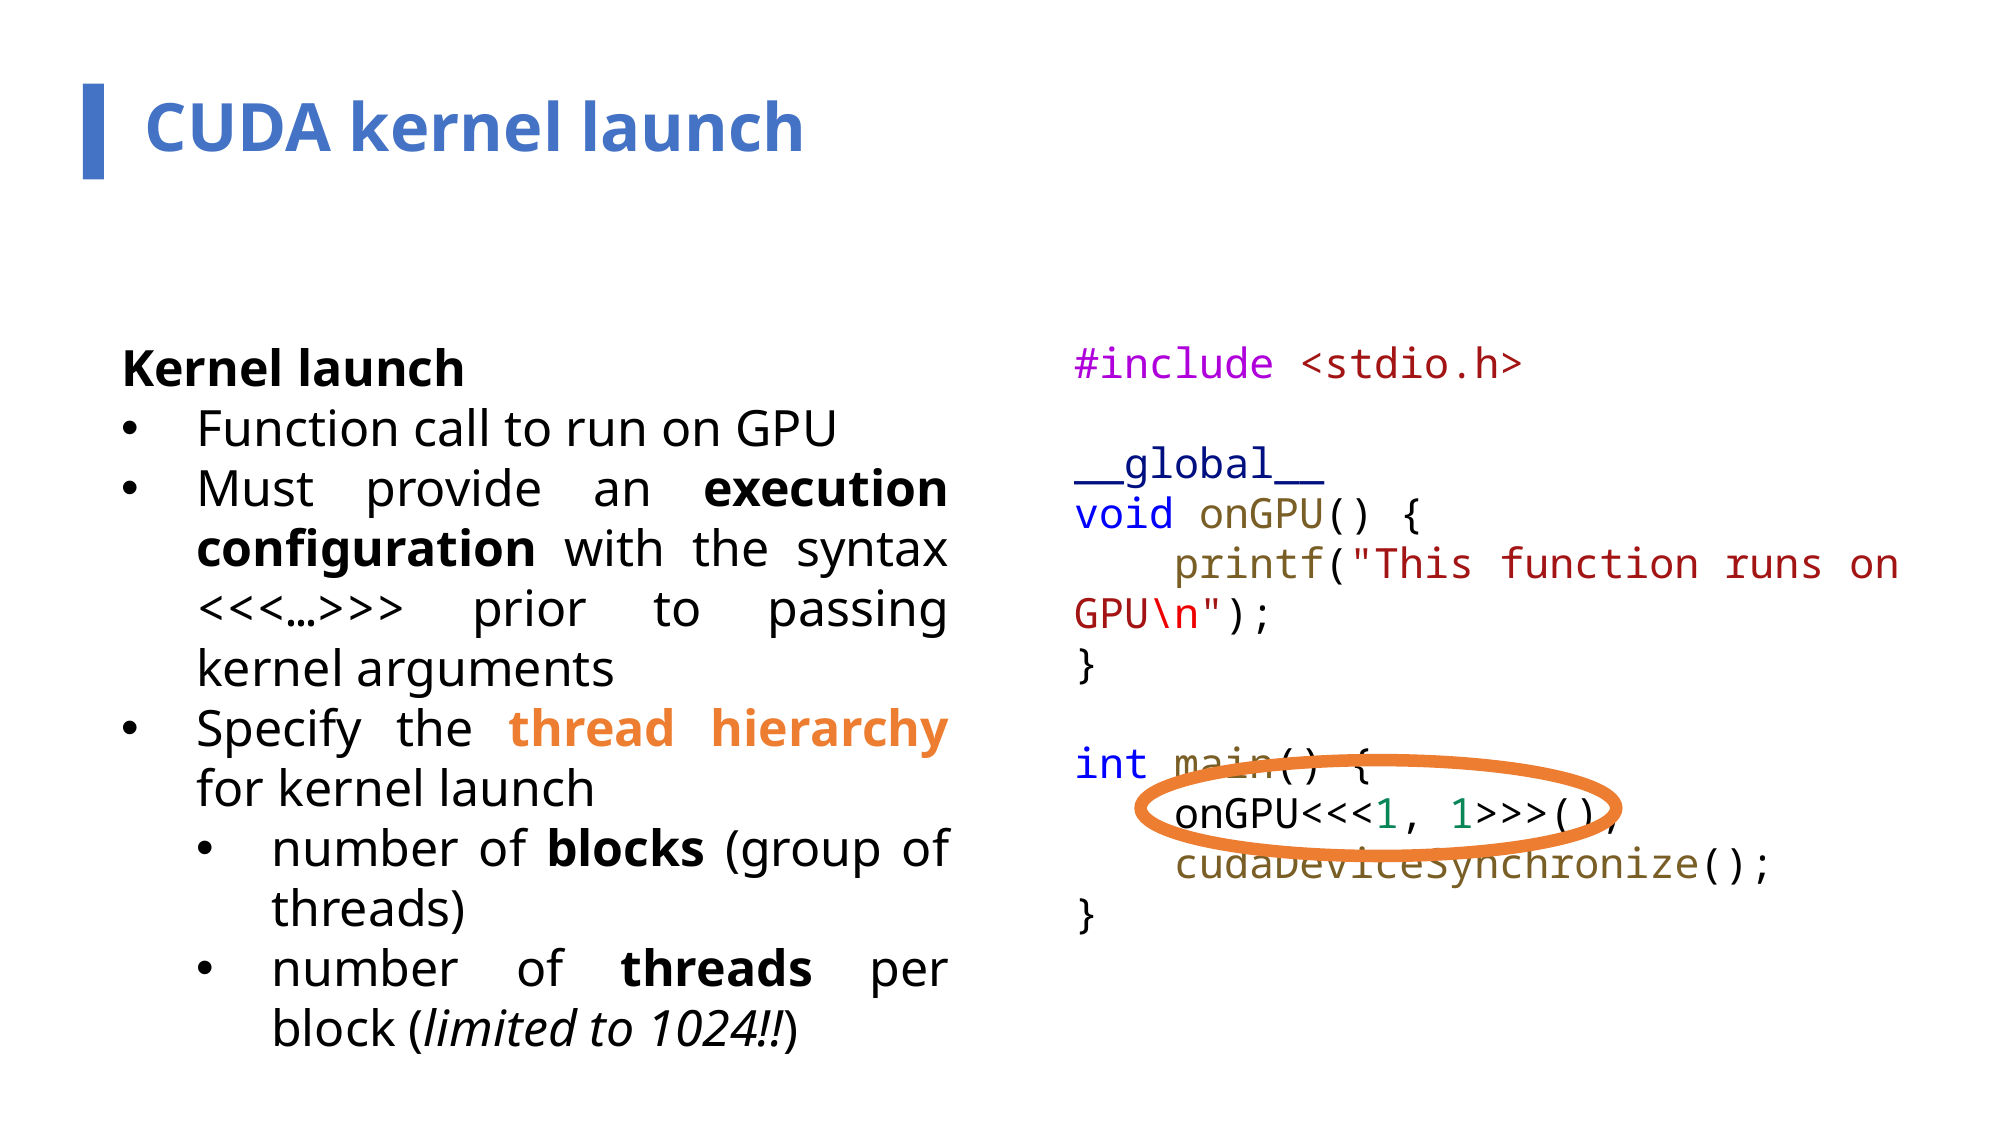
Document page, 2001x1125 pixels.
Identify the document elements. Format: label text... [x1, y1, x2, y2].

text_box Kernel launch Function call to run on GPU Must provide an execution configuration with the syntax <<<…>>> prior to passing kernel arguments Specify the thread hierarchy for kernel launch number of blocks (group of threads) number of threads per block (limited to 1024!!) [106, 329, 964, 1065]
text_box [1139, 759, 1618, 858]
text_box [82, 82, 105, 180]
text_box #include <stdio.h> __global__ void onGPU() { printf("This function runs on GPU\n"); } int main() { onGPU<<<1, 1>>>(); cudaDeviceSynchronize(); } [1059, 329, 1917, 945]
text_box CUDA kernel launch [129, 77, 1453, 172]
